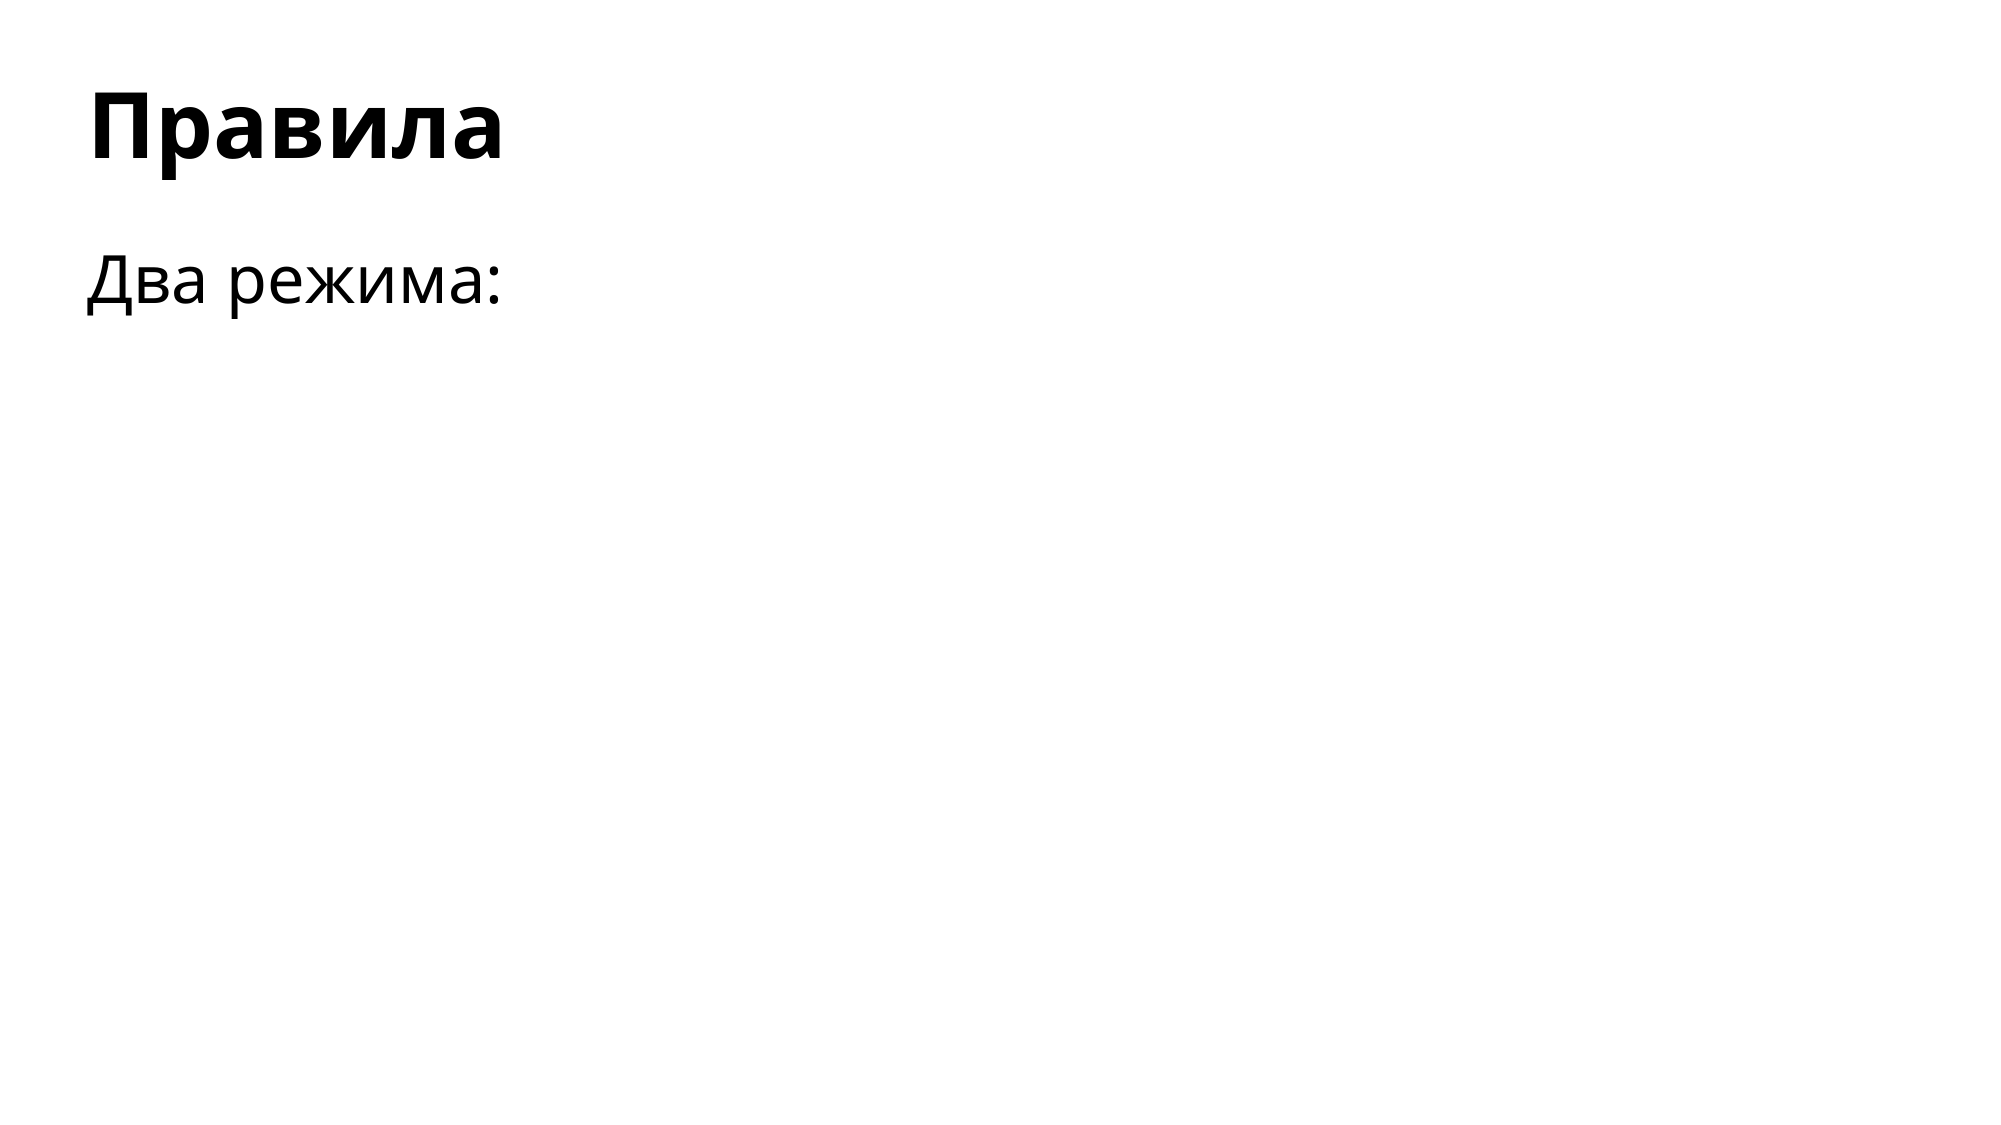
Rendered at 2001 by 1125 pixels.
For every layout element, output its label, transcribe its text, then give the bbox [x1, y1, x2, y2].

text_box Два режима: [72, 238, 590, 353]
title Правила [72, 71, 1806, 239]
